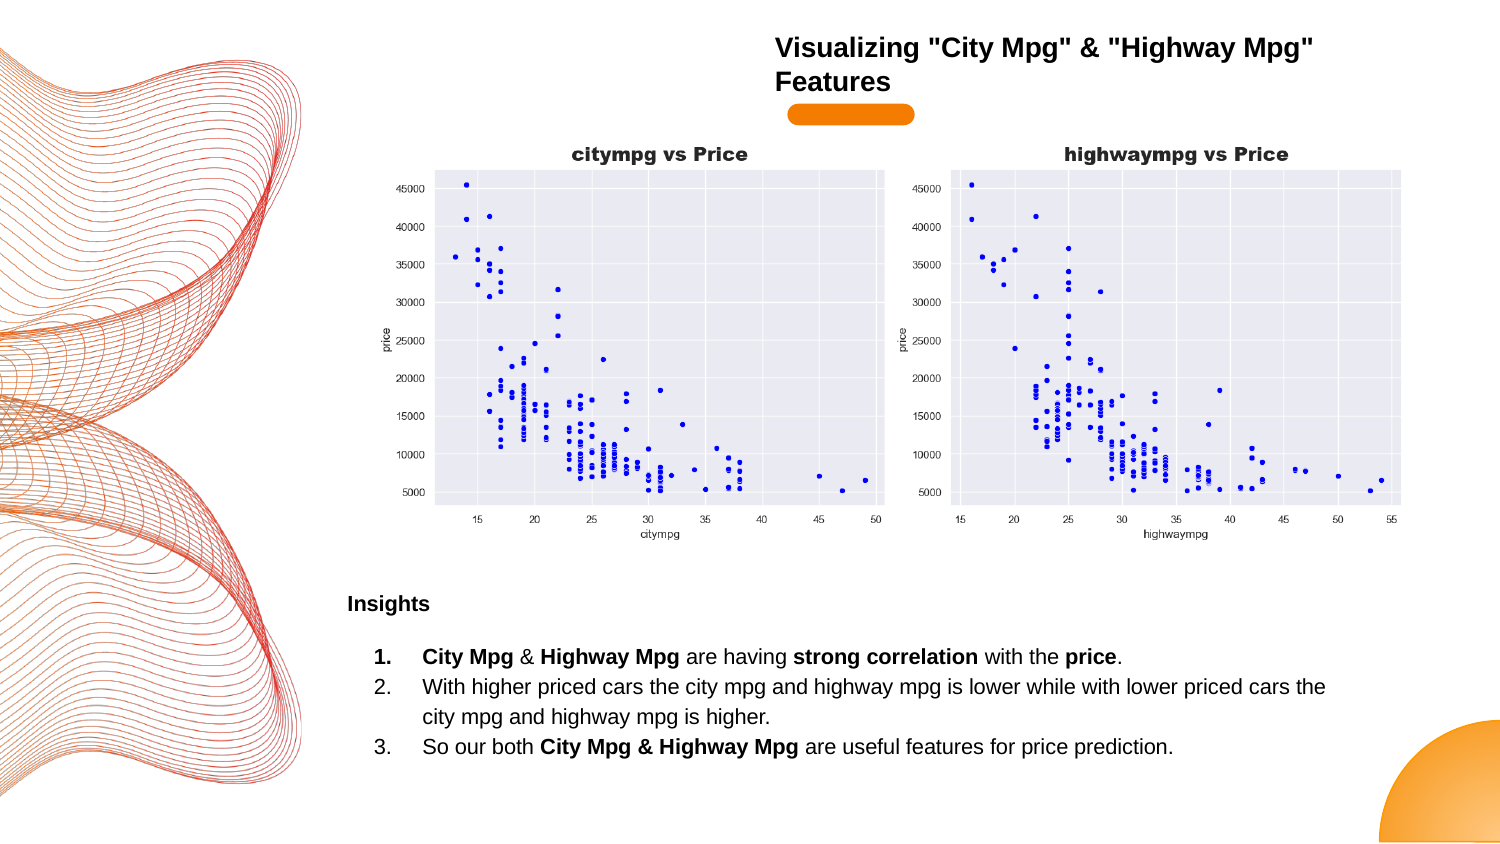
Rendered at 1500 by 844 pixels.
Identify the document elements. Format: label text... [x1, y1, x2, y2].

title Visualizing "City Mpg" & "Highway Mpg" Features [760, 14, 1445, 331]
picture [0, 0, 302, 844]
text_box Insights City Mpg & Highway Mpg are having strong correlation with the price. With higher priced cars the city mpg and highway mpg is lower while with lower priced cars the city mpg and highway mpg is higher. So our both City Mpg & Highway Mpg are useful features for price prediction. [332, 570, 1365, 774]
picture [374, 139, 1408, 546]
